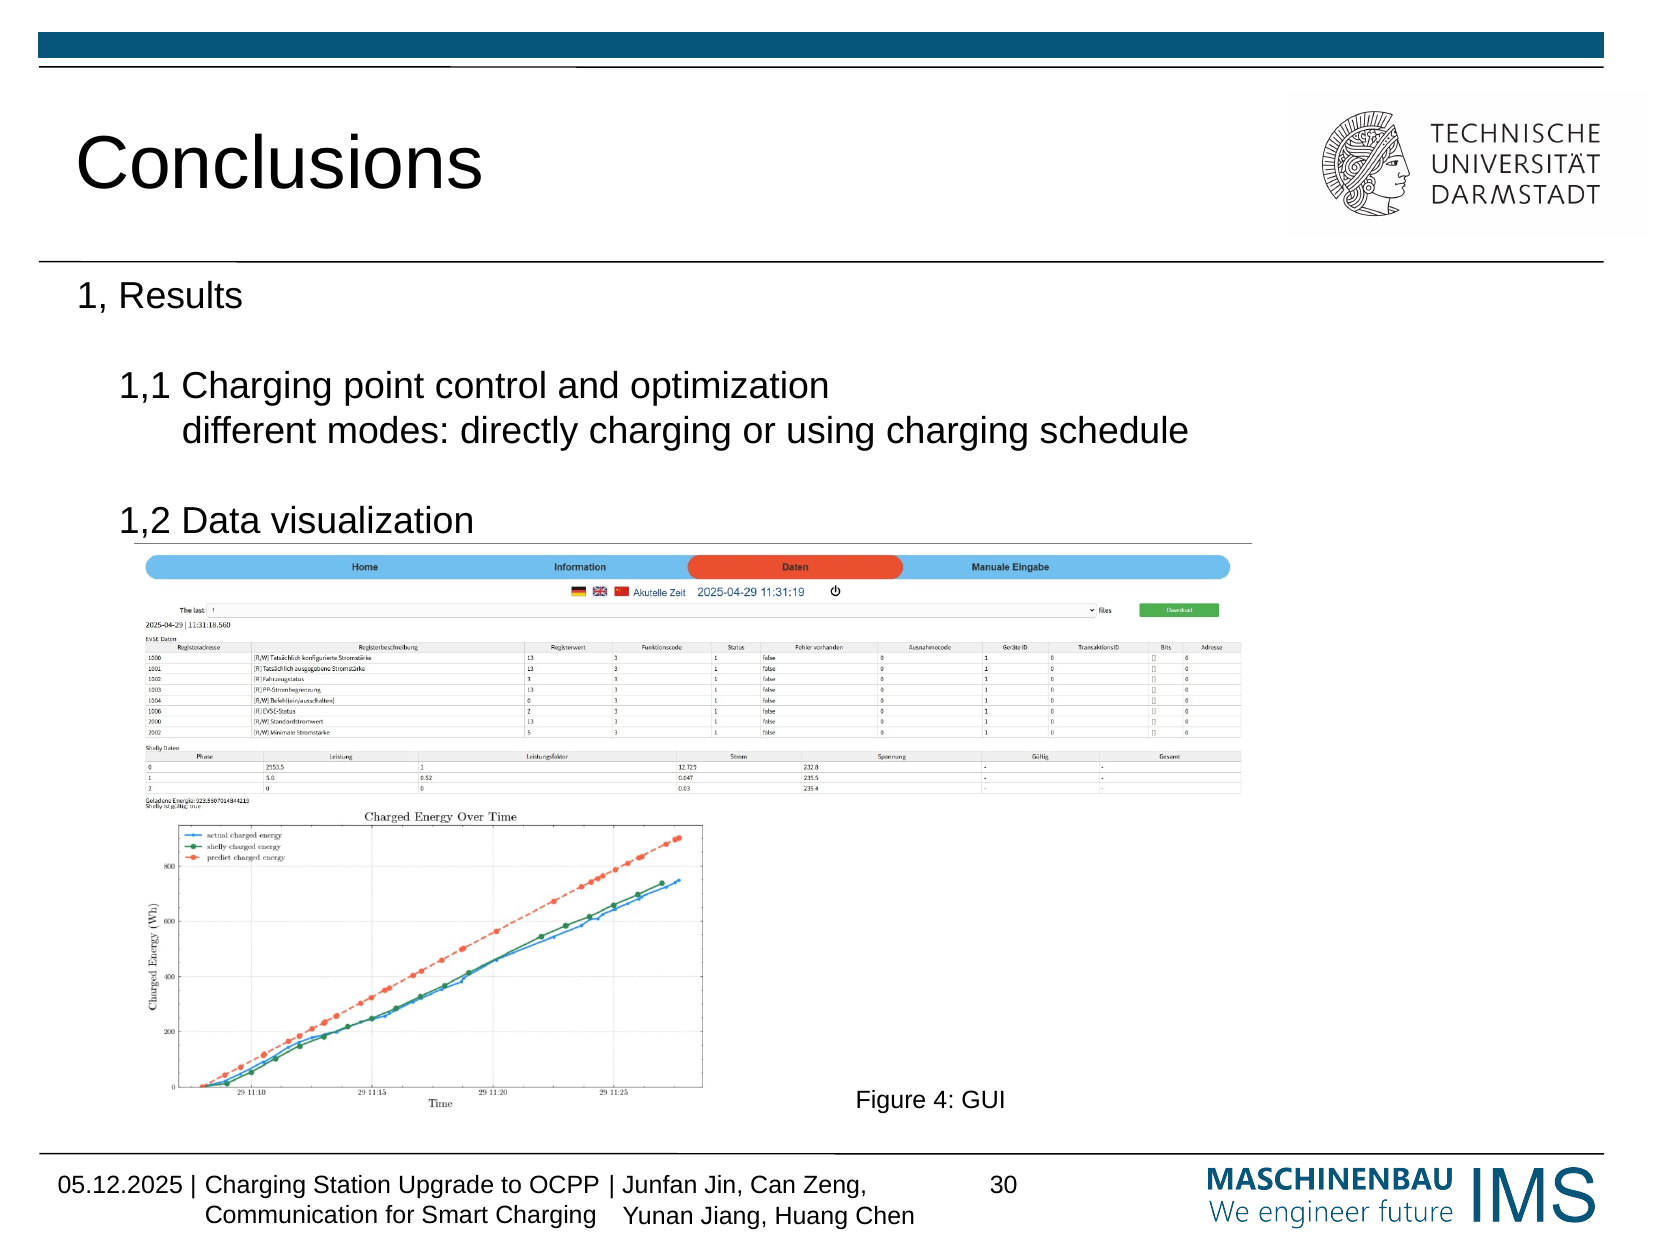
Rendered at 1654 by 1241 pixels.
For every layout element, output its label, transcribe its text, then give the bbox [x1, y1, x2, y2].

picture [1216, 1167, 1225, 1181]
picture [1301, 1167, 1309, 1176]
picture [1375, 1167, 1383, 1179]
picture [1335, 1167, 1343, 1180]
picture [1439, 1167, 1447, 1185]
picture [133, 543, 1252, 1151]
title Conclusions [74, 90, 1275, 240]
picture [1208, 1167, 1595, 1230]
text_box 1, Results 1,1 Charging point control and optimization different modes: directly charging or using charging schedule 1,2 Data visualization [62, 263, 1494, 639]
picture [1562, 1167, 1595, 1201]
picture [1286, 88, 1651, 239]
